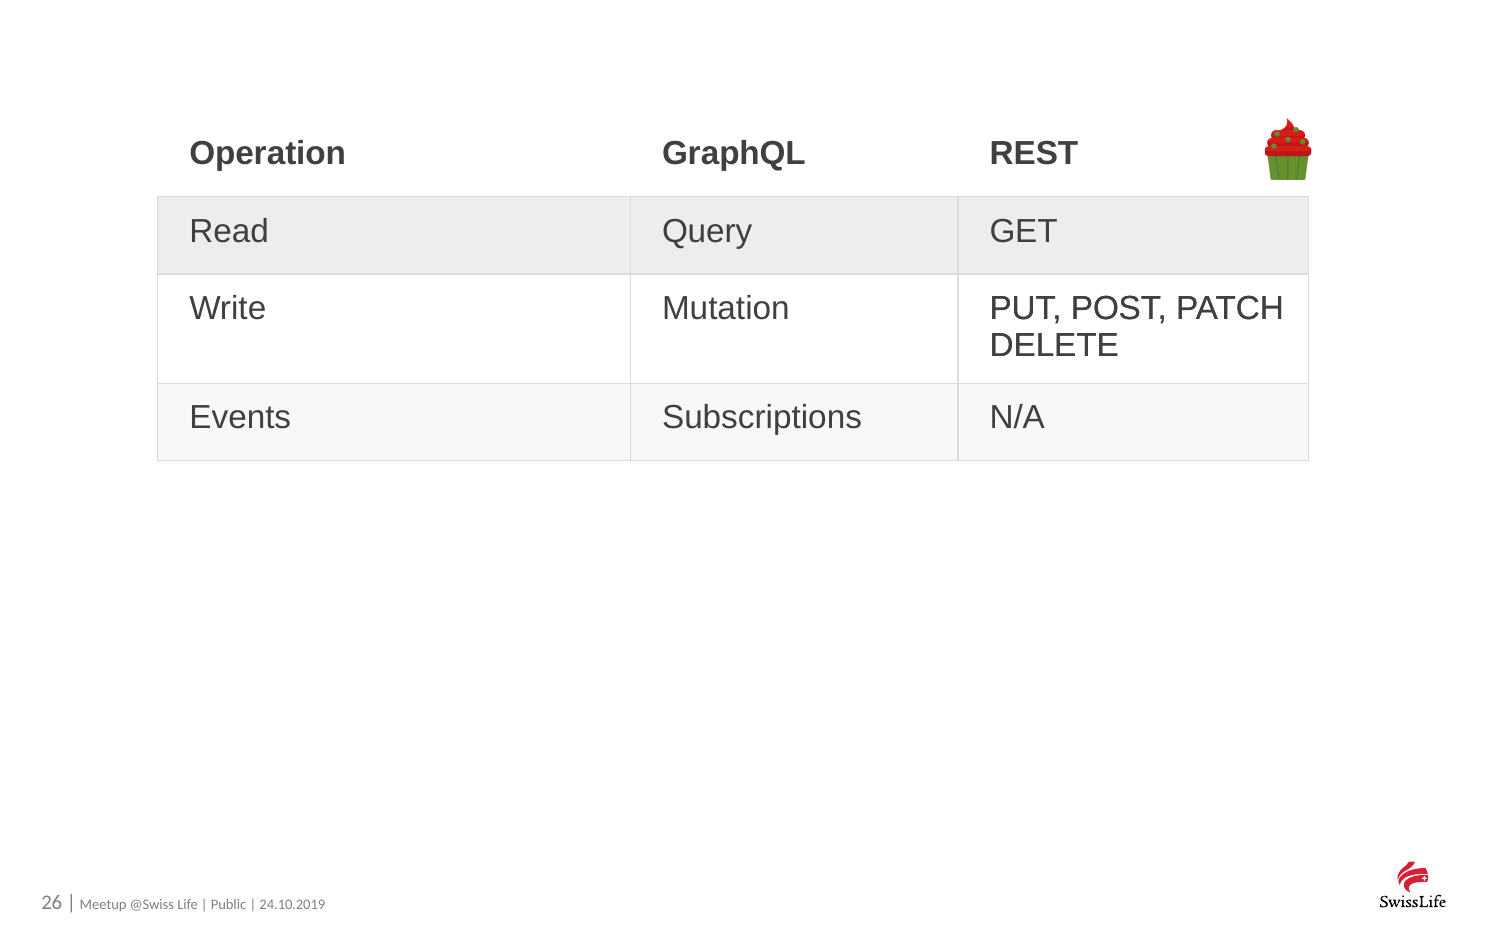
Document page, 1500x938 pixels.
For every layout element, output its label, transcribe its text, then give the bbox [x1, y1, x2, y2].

table_cell Subscriptions [631, 384, 957, 460]
picture [1264, 118, 1312, 180]
table_cell Read [158, 197, 630, 273]
table_header REST [958, 119, 1309, 196]
table_header Operation [158, 119, 630, 196]
table_cell Mutation [631, 275, 957, 383]
table_cell Write [158, 275, 630, 383]
table_cell GET [959, 197, 1308, 273]
table_cell Events [158, 384, 630, 460]
table_cell Query [631, 197, 957, 273]
table_cell N/A [959, 384, 1308, 460]
table_cell PUT, POST, PATCH DELETE [959, 275, 1308, 383]
table_header GraphQL [630, 119, 958, 196]
